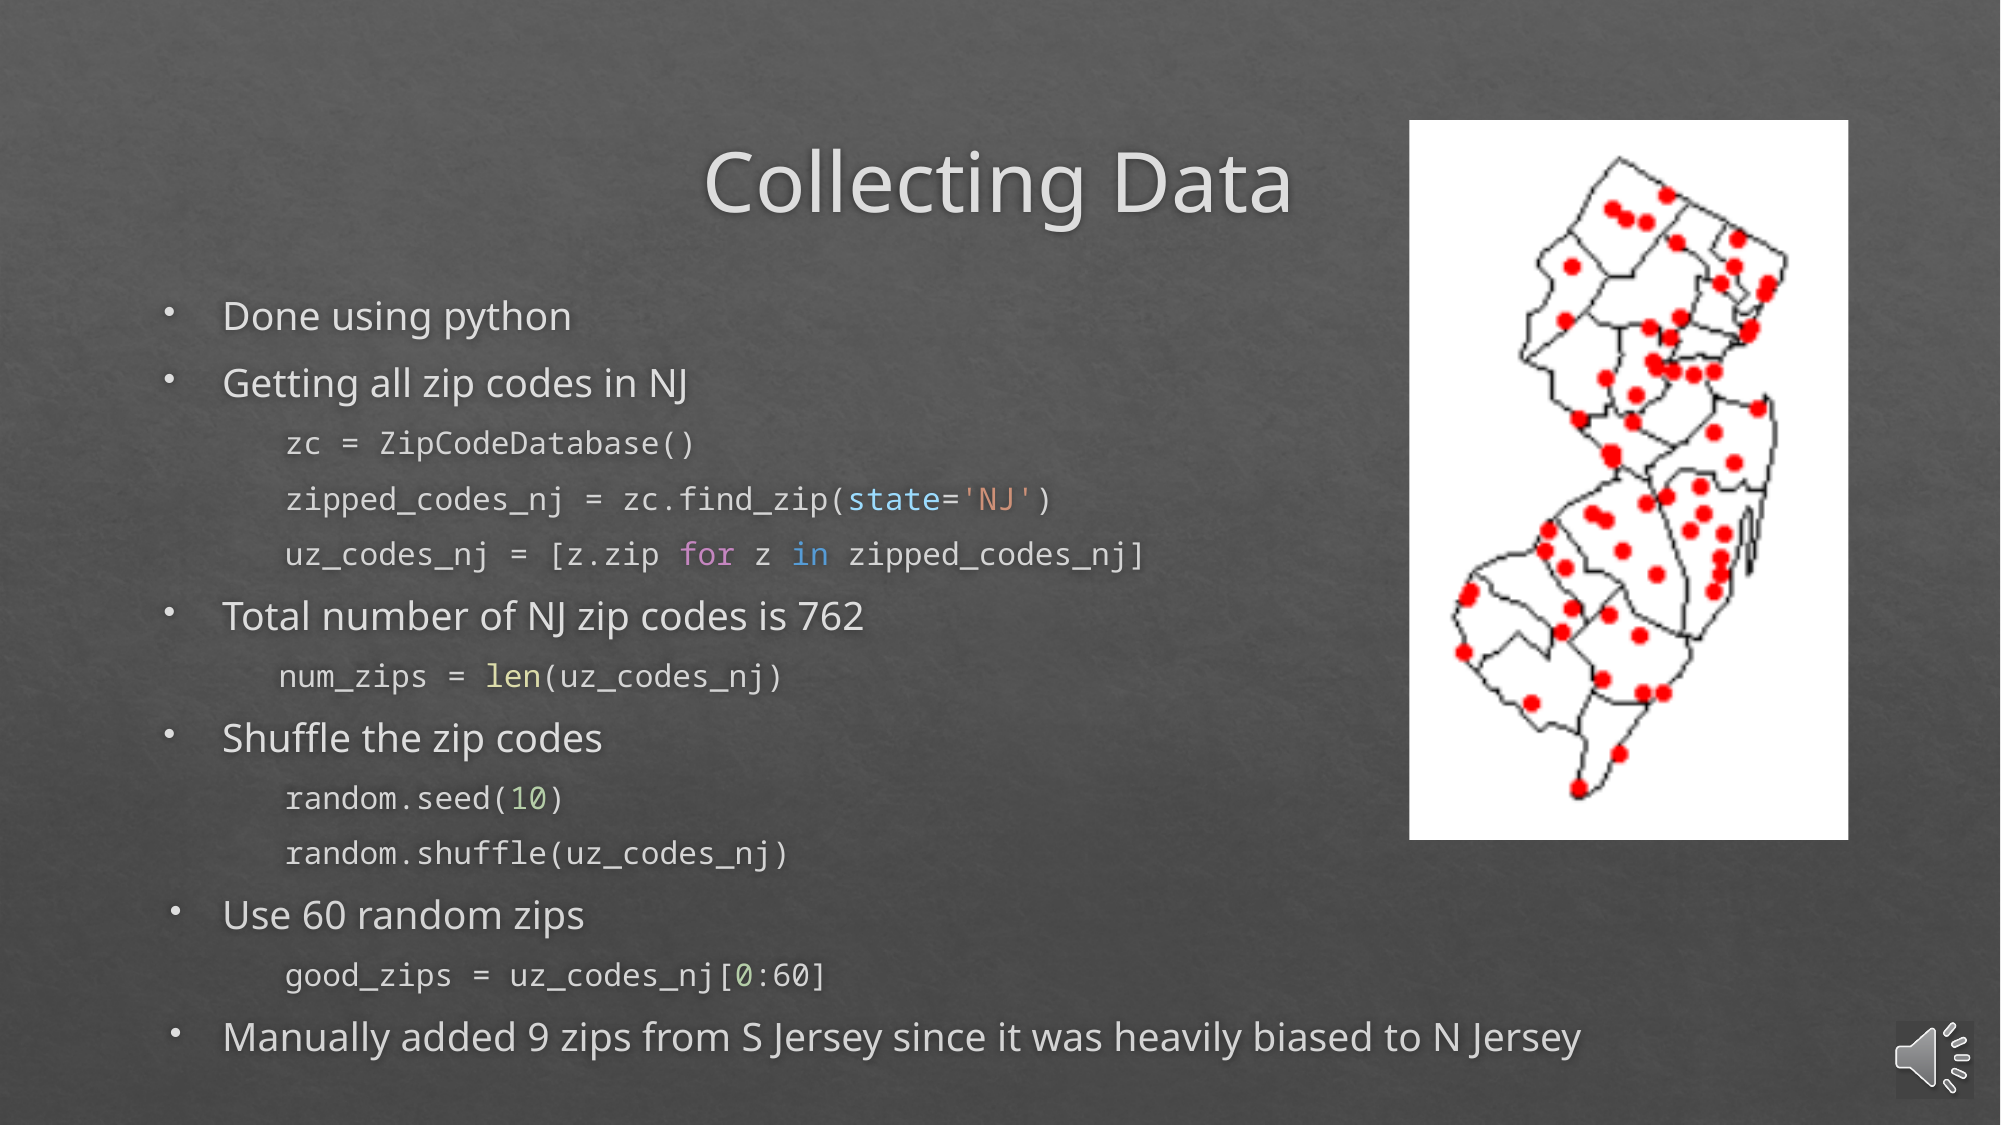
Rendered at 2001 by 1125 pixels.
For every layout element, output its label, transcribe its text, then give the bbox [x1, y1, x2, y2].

list Done using python Getting all zip codes in NJ zc = ZipCodeDatabase() zipped_codes_nj = zc.find_zip(state='NJ') uz_codes_nj = [z.zip for z in zipped_codes_nj] Total number of NJ zip codes is 762 num_zips = len(uz_codes_nj) Shuffle the zip codes random.seed(10) random.shuffle(uz_codes_nj) Use 60 random zips good_zips = uz_codes_nj[0:60] Manually added 9 zips from S Jersey since it was heavily biased to N Jersey [149, 284, 1849, 1075]
picture [1894, 1019, 1976, 1101]
picture [1409, 119, 1849, 840]
title Collecting Data [149, 99, 1849, 260]
